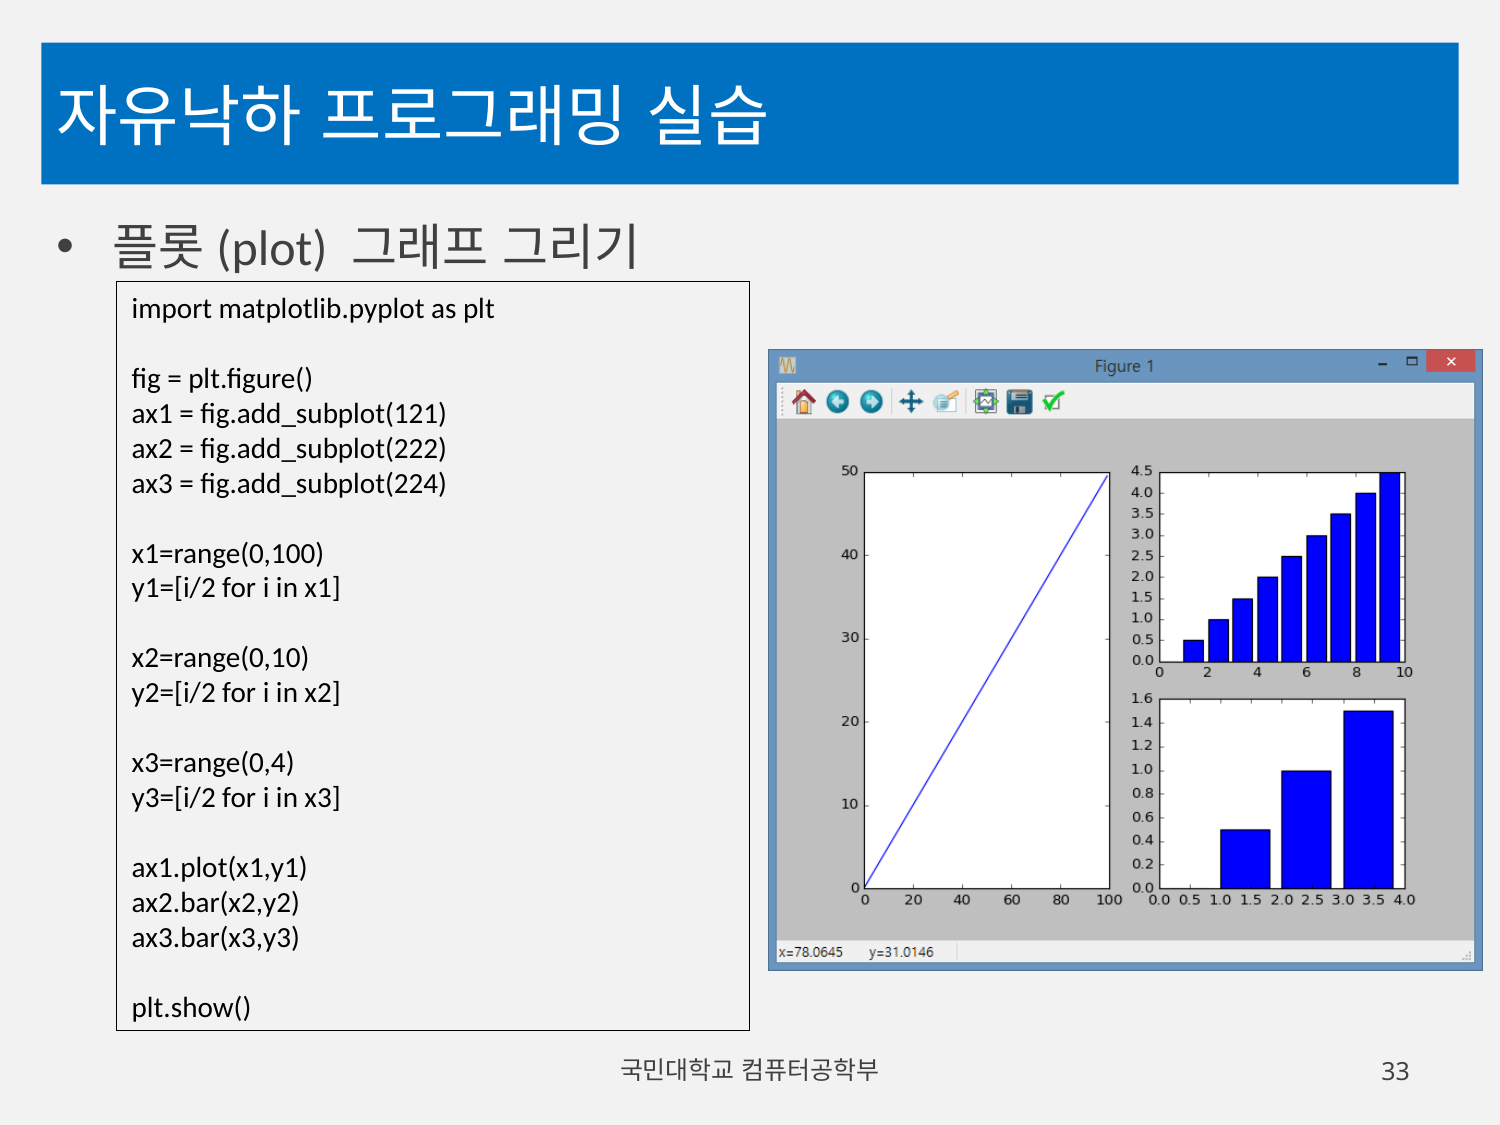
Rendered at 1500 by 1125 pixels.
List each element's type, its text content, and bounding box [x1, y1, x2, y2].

slide_number 33 [1074, 1042, 1425, 1103]
title 자유낙하 프로그래밍 실습 [41, 42, 1459, 185]
footer 국민대학교 컴퓨터공학부 [466, 1042, 1034, 1103]
picture [768, 349, 1483, 972]
list 플롯(plot) 그래프 그리기 [41, 208, 1459, 1000]
text_box import matplotlib.pyplot as plt fig = plt.figure() ax1 = fig.add_subplot(121) ax2 = fig.add_subplot(222) ax3 = fig.add_subplot(224) x1=range(0,100) y1=[i/2 for i in x1] x2=range(0,10) y2=[i/2 for i in x2] x3=range(0,4) y3=[i/2 for i in x3] ax1.plot(x1,y1) ax2.bar(x2,y2) ax3.bar(x3,y3) plt.show() [116, 281, 750, 1031]
